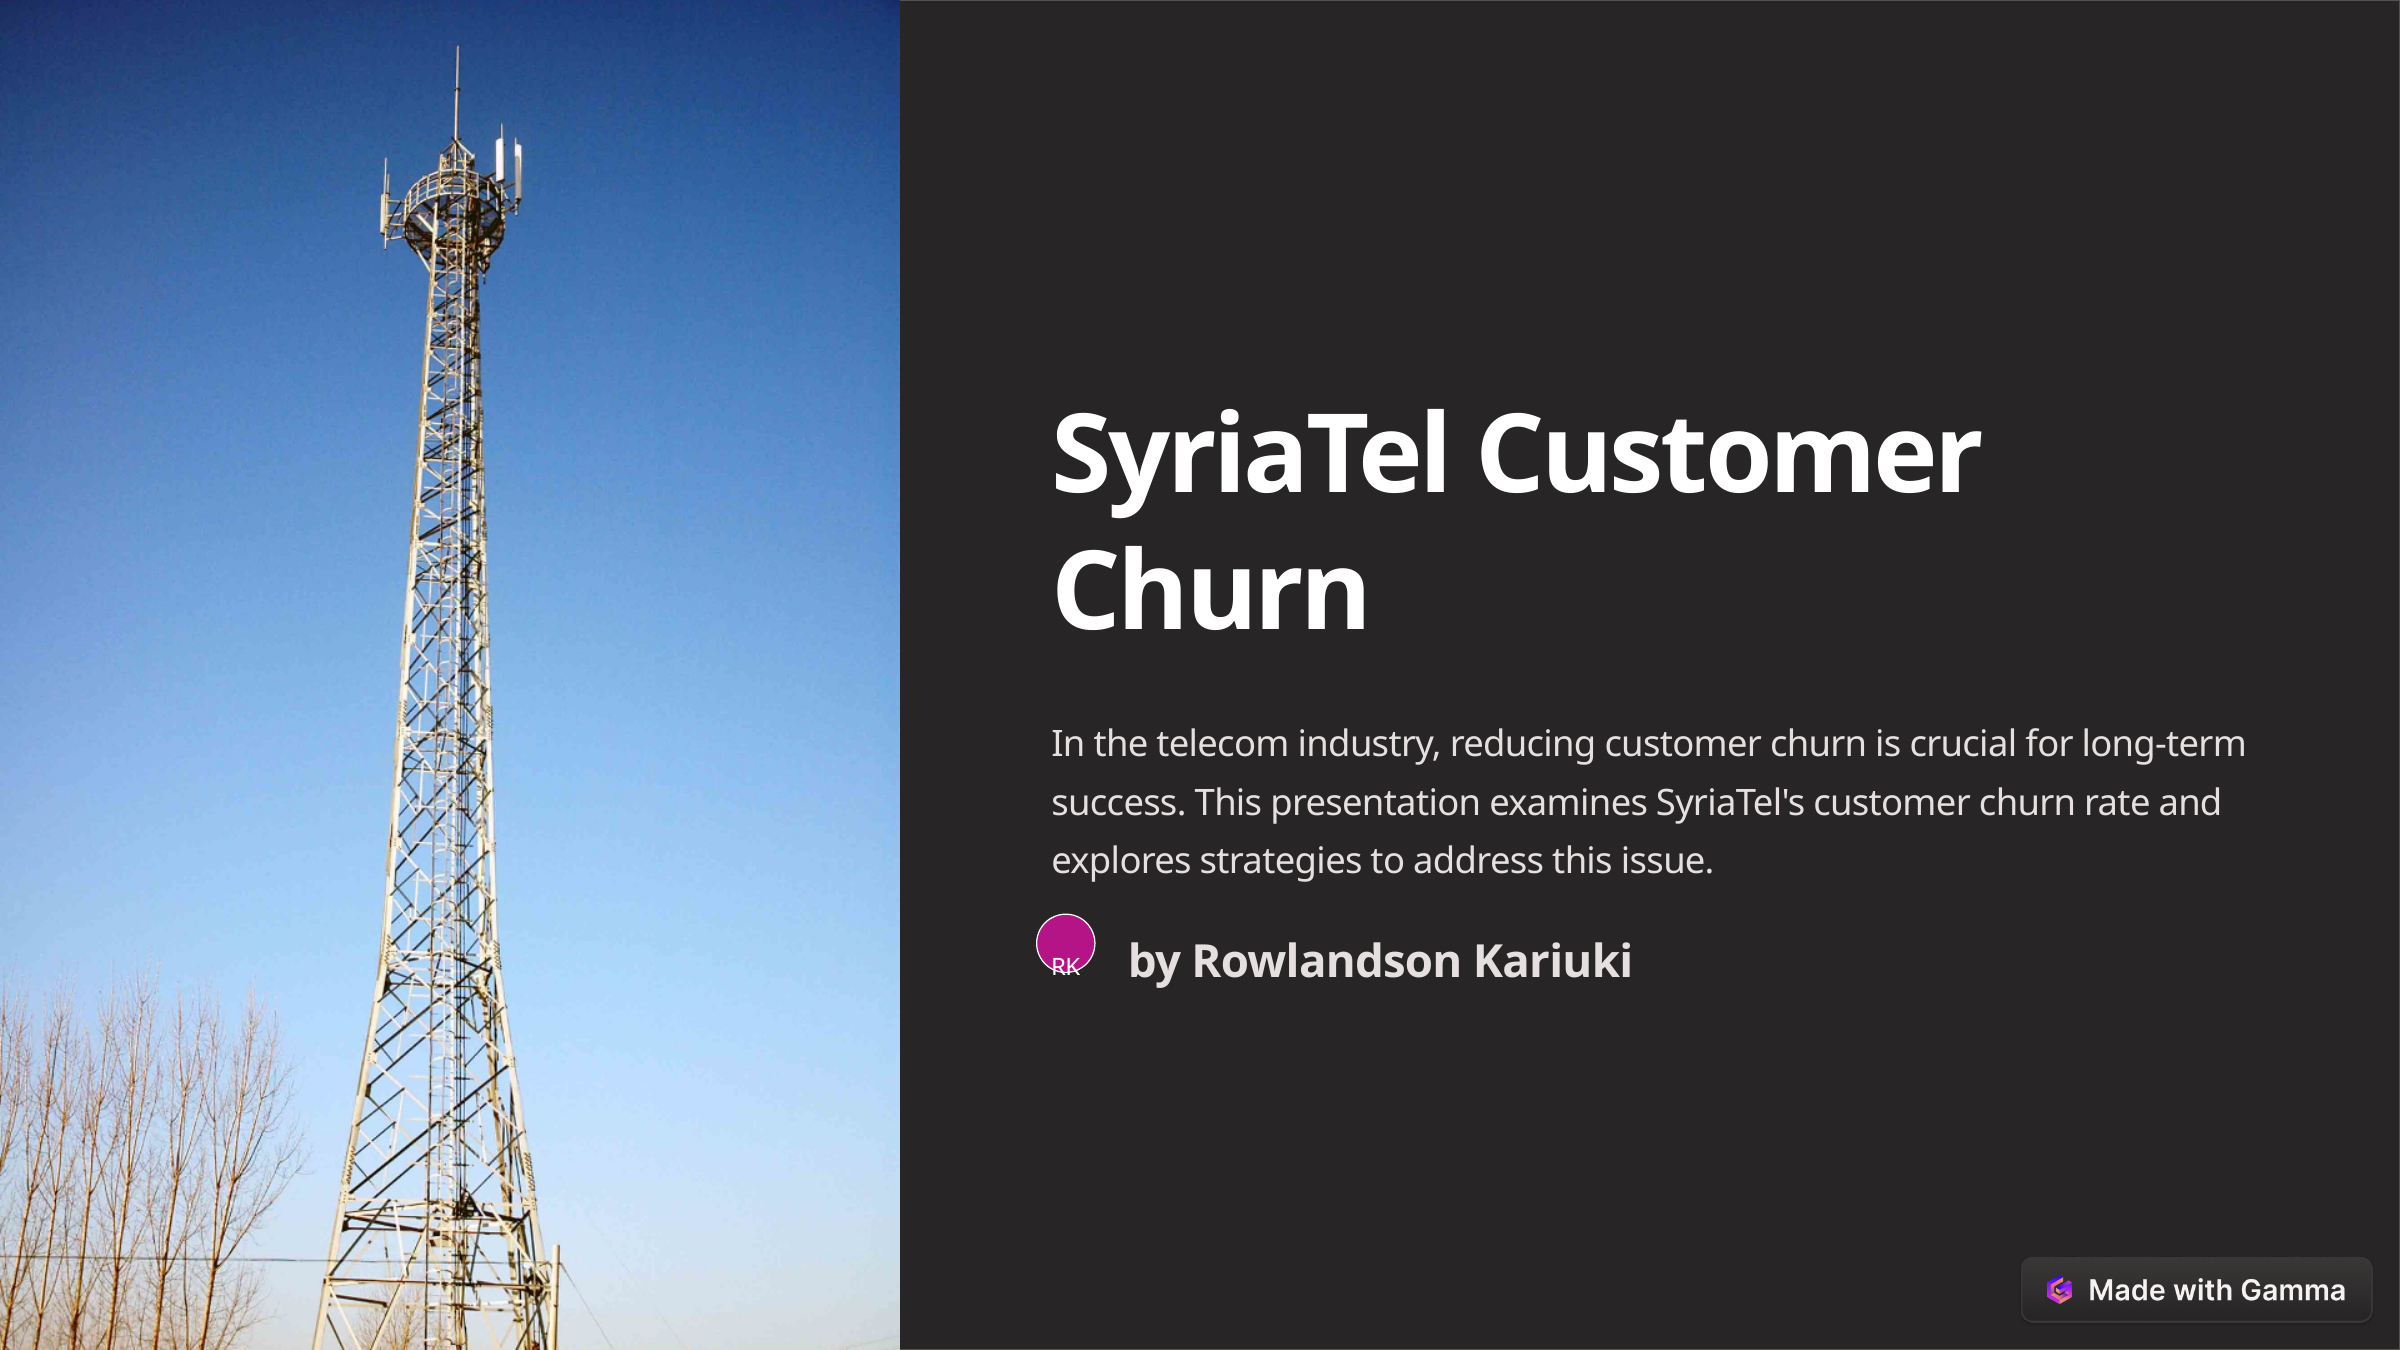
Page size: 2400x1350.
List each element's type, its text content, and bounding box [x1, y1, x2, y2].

picture [2008, 1244, 2385, 1335]
text_box [1036, 918, 1050, 968]
text_box In the telecom industry, reducing customer churn is crucial for long-term success. This presentation examines SyriaTel's customer churn rate and explores strategies to address this issue. [1036, 698, 2264, 874]
text_box SyriaTel Customer Churn [1036, 370, 2264, 644]
picture [0, 0, 900, 1350]
text_box [1082, 919, 1095, 968]
text_box [900, 0, 2400, 1350]
text_box by Rowlandson Kariuki [1113, 915, 1602, 979]
text_box RK [1050, 913, 1082, 974]
